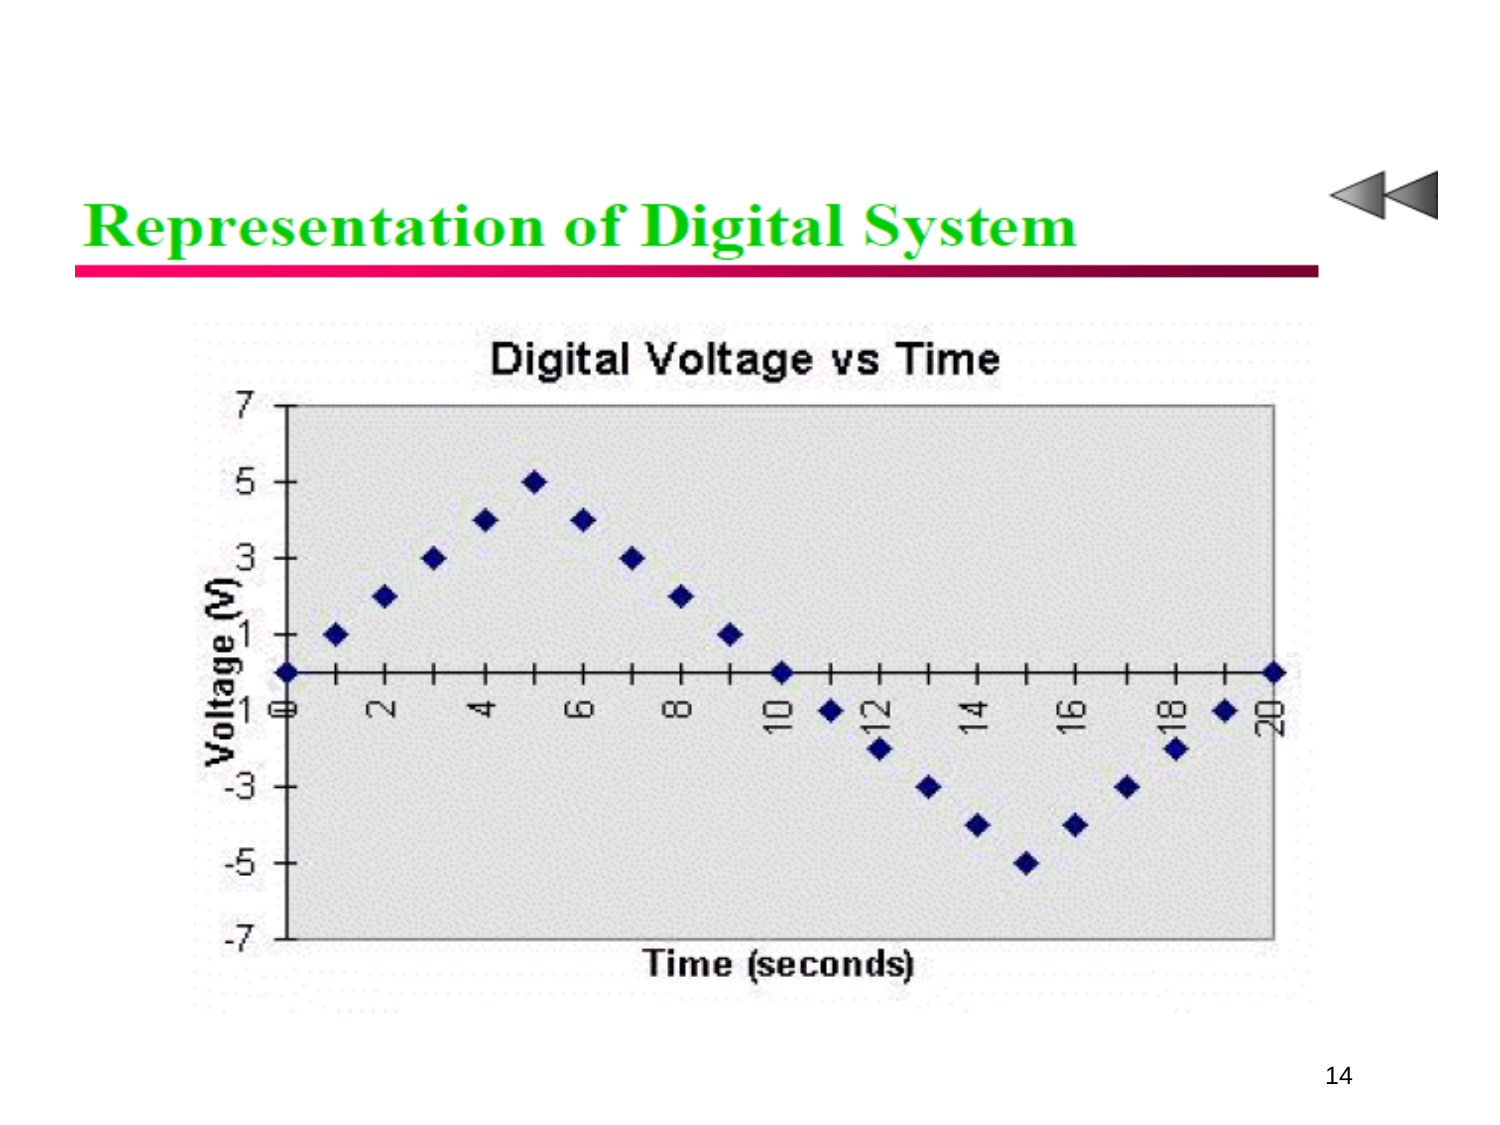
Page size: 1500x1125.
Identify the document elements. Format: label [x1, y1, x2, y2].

picture [74, 37, 1438, 1038]
